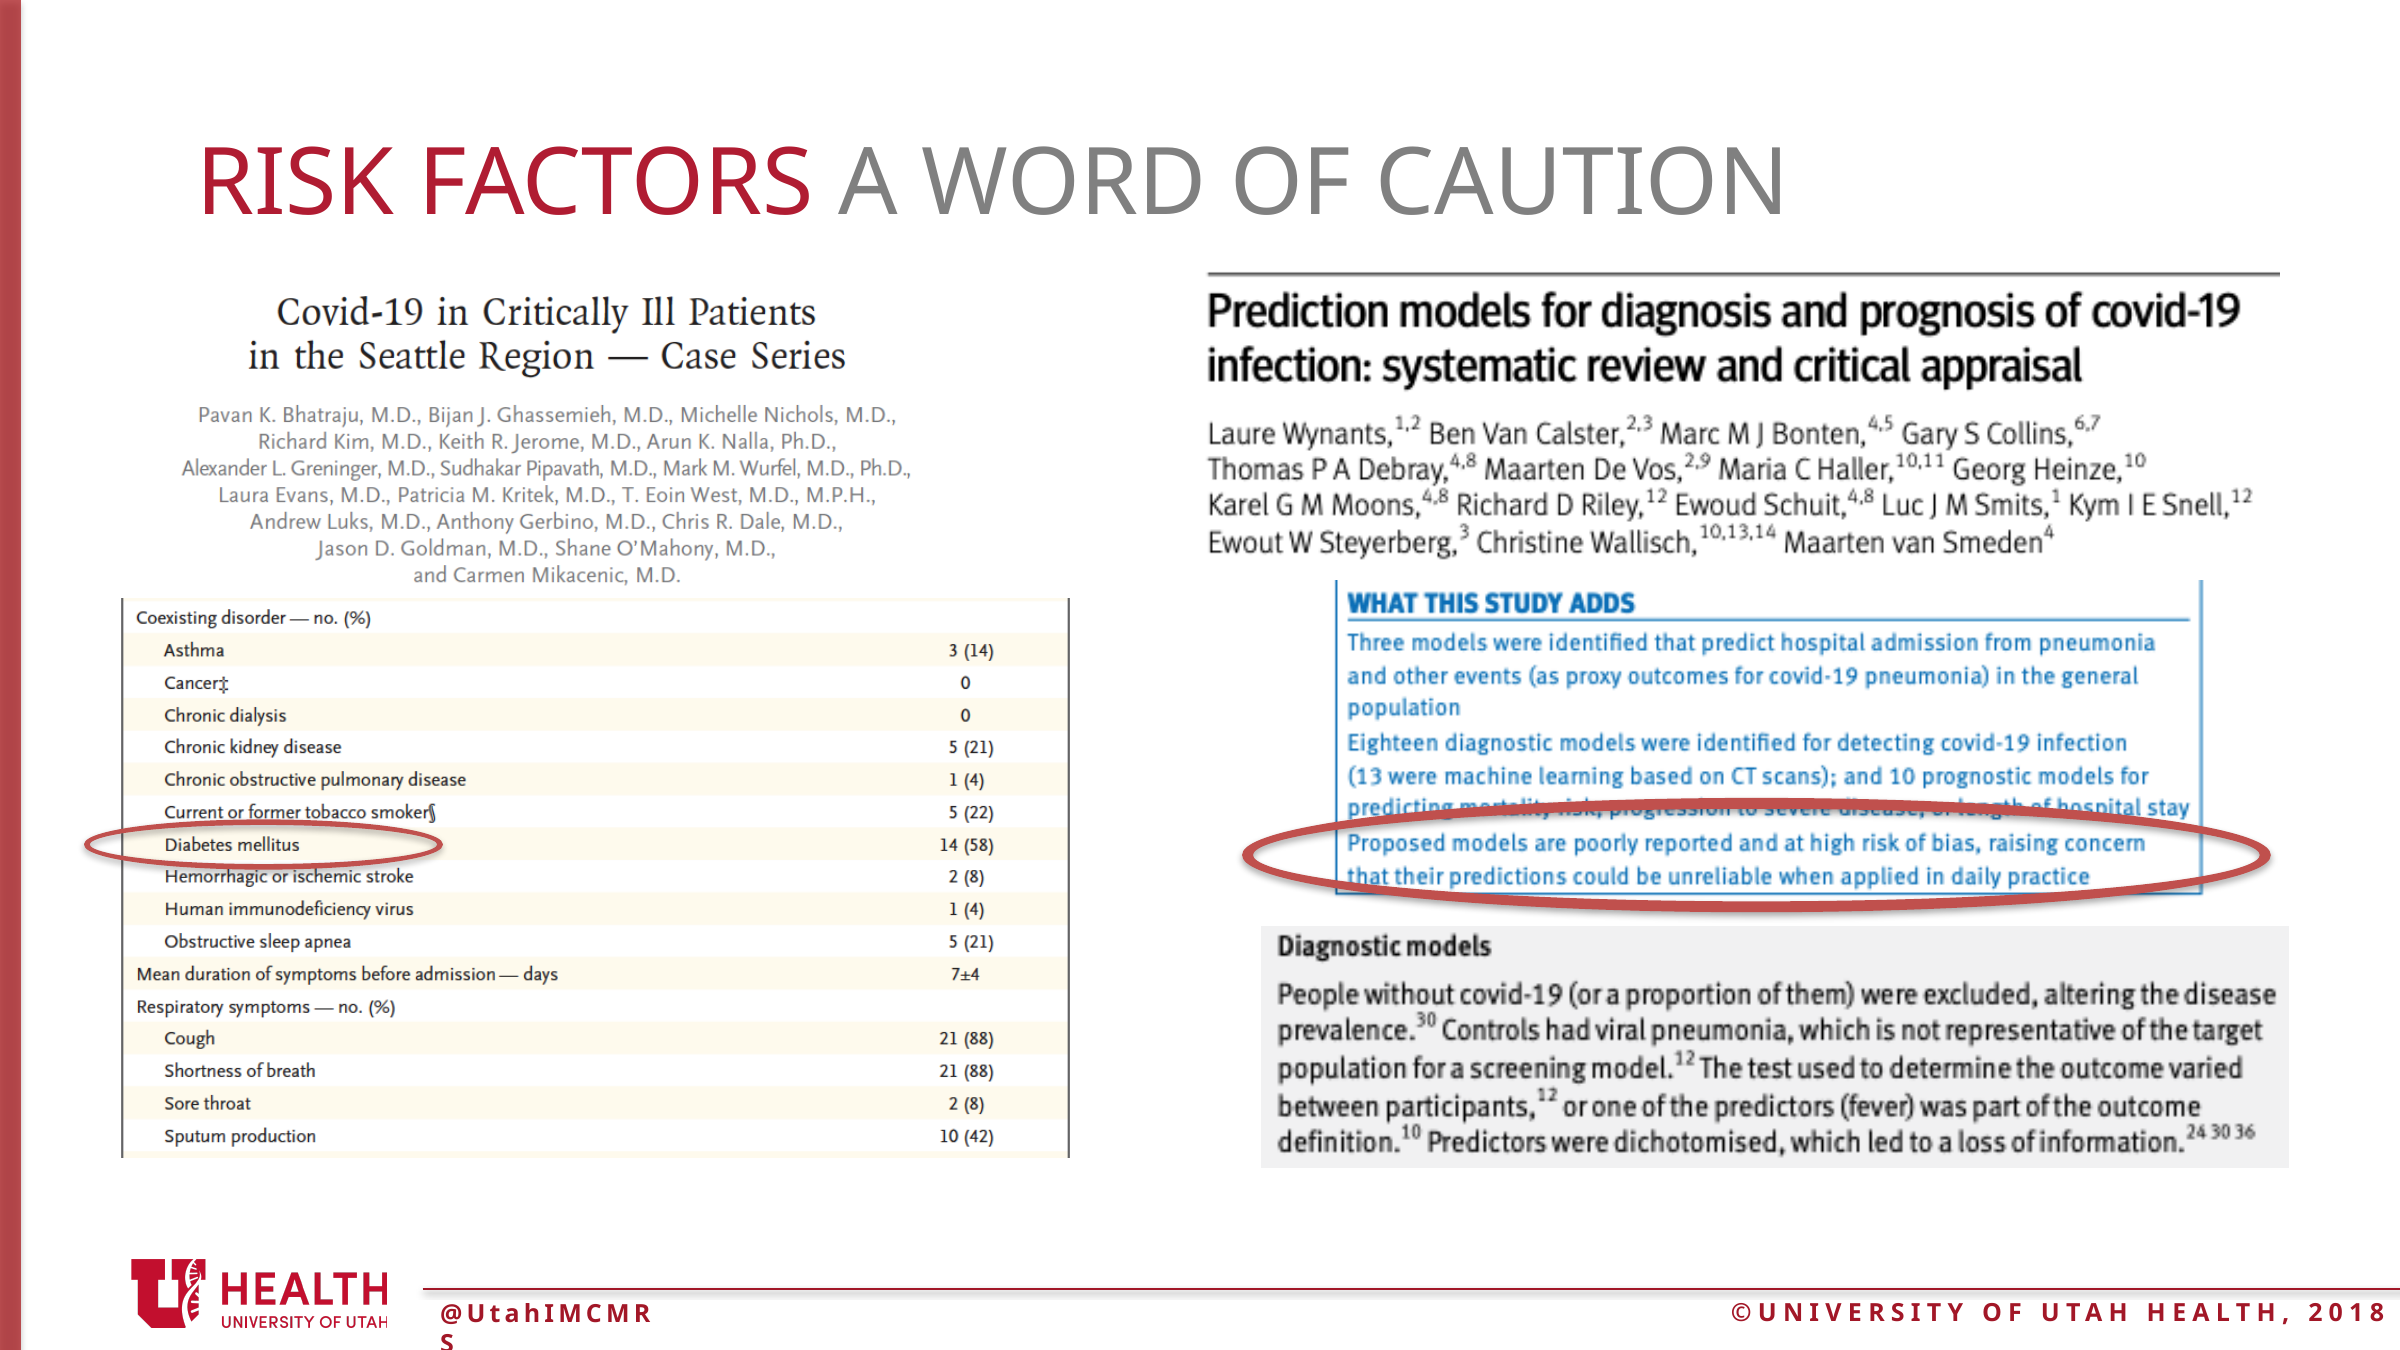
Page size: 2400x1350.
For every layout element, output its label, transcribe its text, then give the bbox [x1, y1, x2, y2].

picture [1190, 250, 2281, 570]
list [84, 597, 1079, 1159]
list @UtahIMCMRS [425, 1290, 680, 1341]
picture [153, 279, 941, 595]
text_box [2219, 829, 2271, 881]
picture [1315, 580, 2214, 912]
title Risk factors a word of caution [181, 113, 2280, 223]
picture [1261, 926, 2290, 1168]
text_box [1242, 826, 1310, 884]
